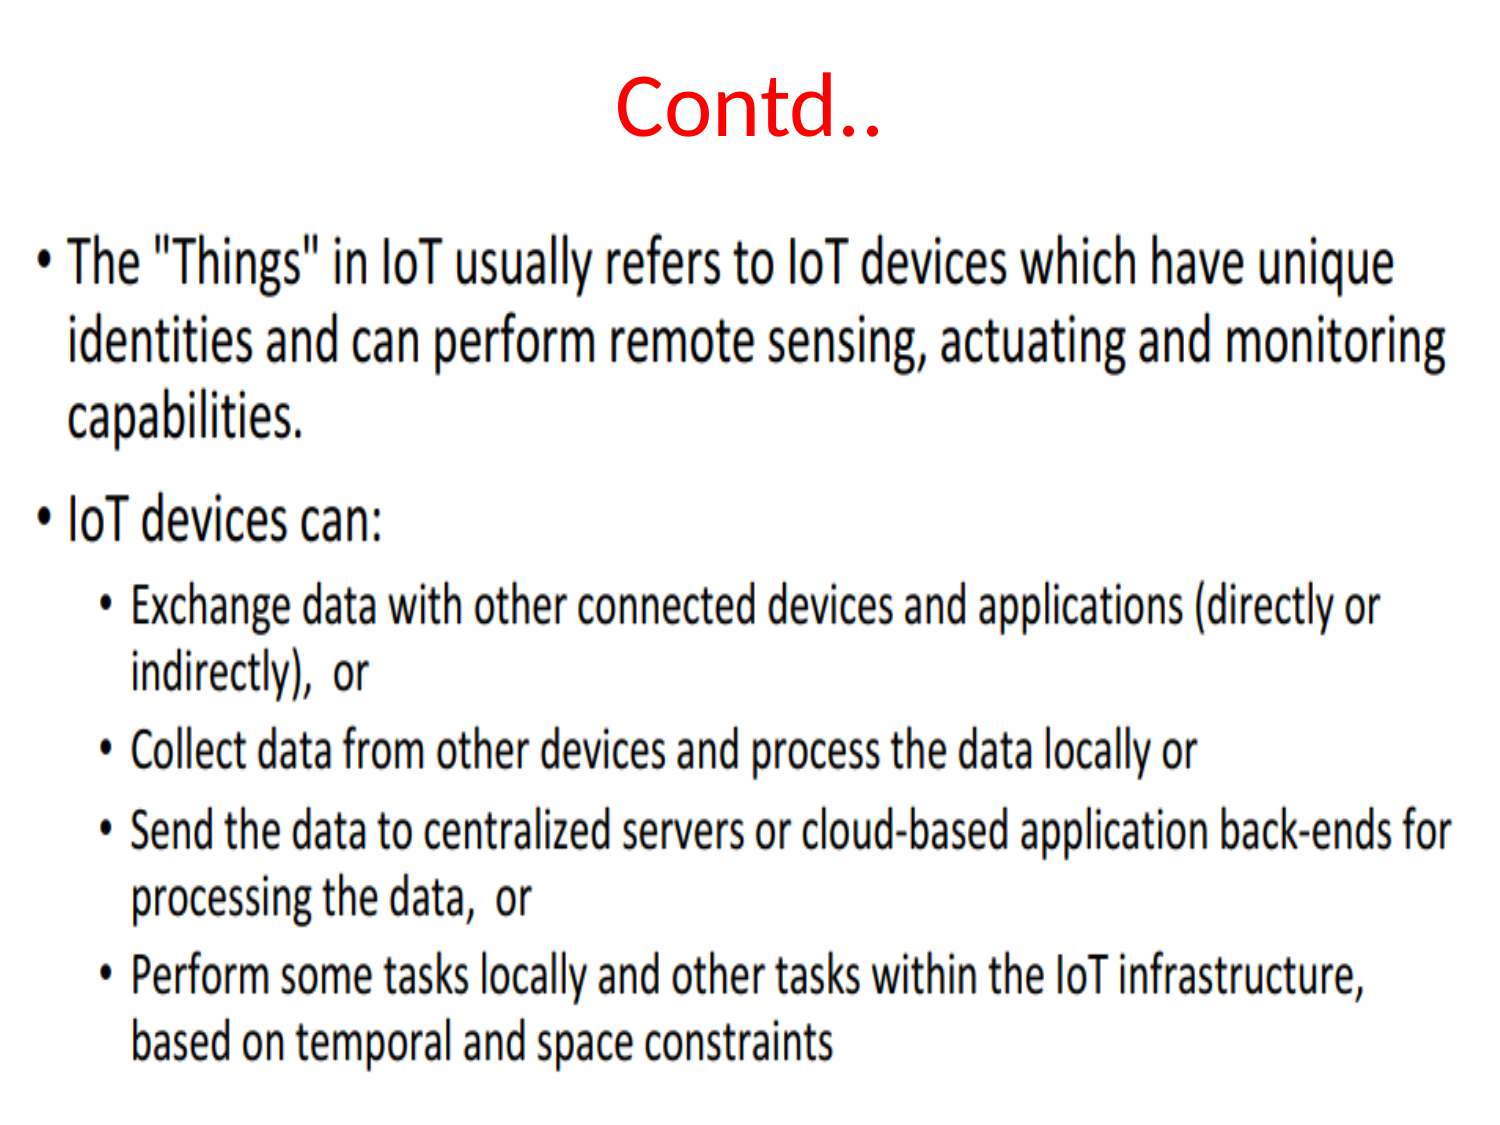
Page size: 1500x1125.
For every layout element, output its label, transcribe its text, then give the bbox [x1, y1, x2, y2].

title Contd.. [75, 0, 1425, 173]
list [0, 174, 1500, 1125]
